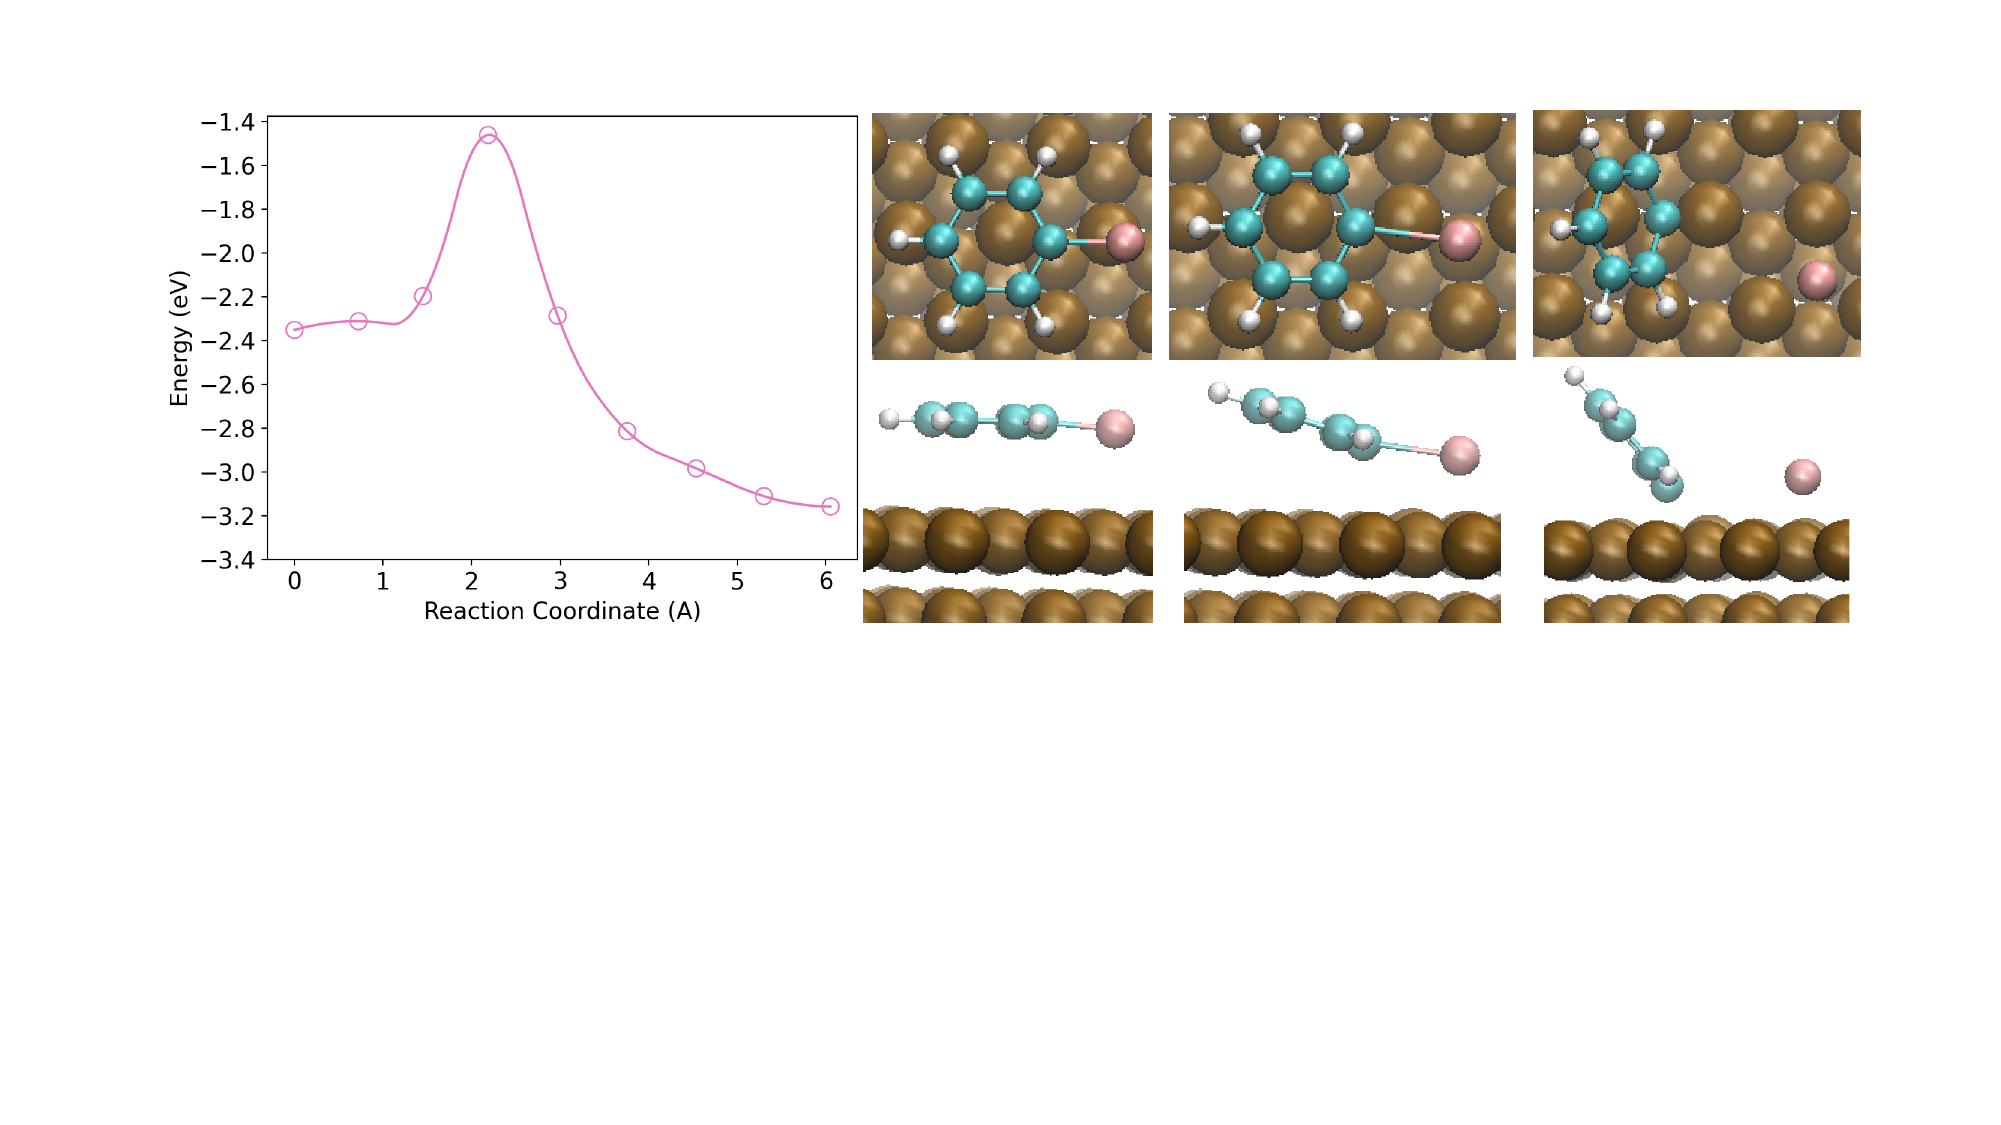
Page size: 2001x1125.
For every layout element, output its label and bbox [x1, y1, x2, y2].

picture [166, 104, 1153, 623]
picture [871, 113, 1152, 360]
picture [1169, 113, 1516, 360]
picture [1184, 361, 1501, 623]
picture [1544, 361, 1850, 623]
picture [1533, 110, 1861, 357]
